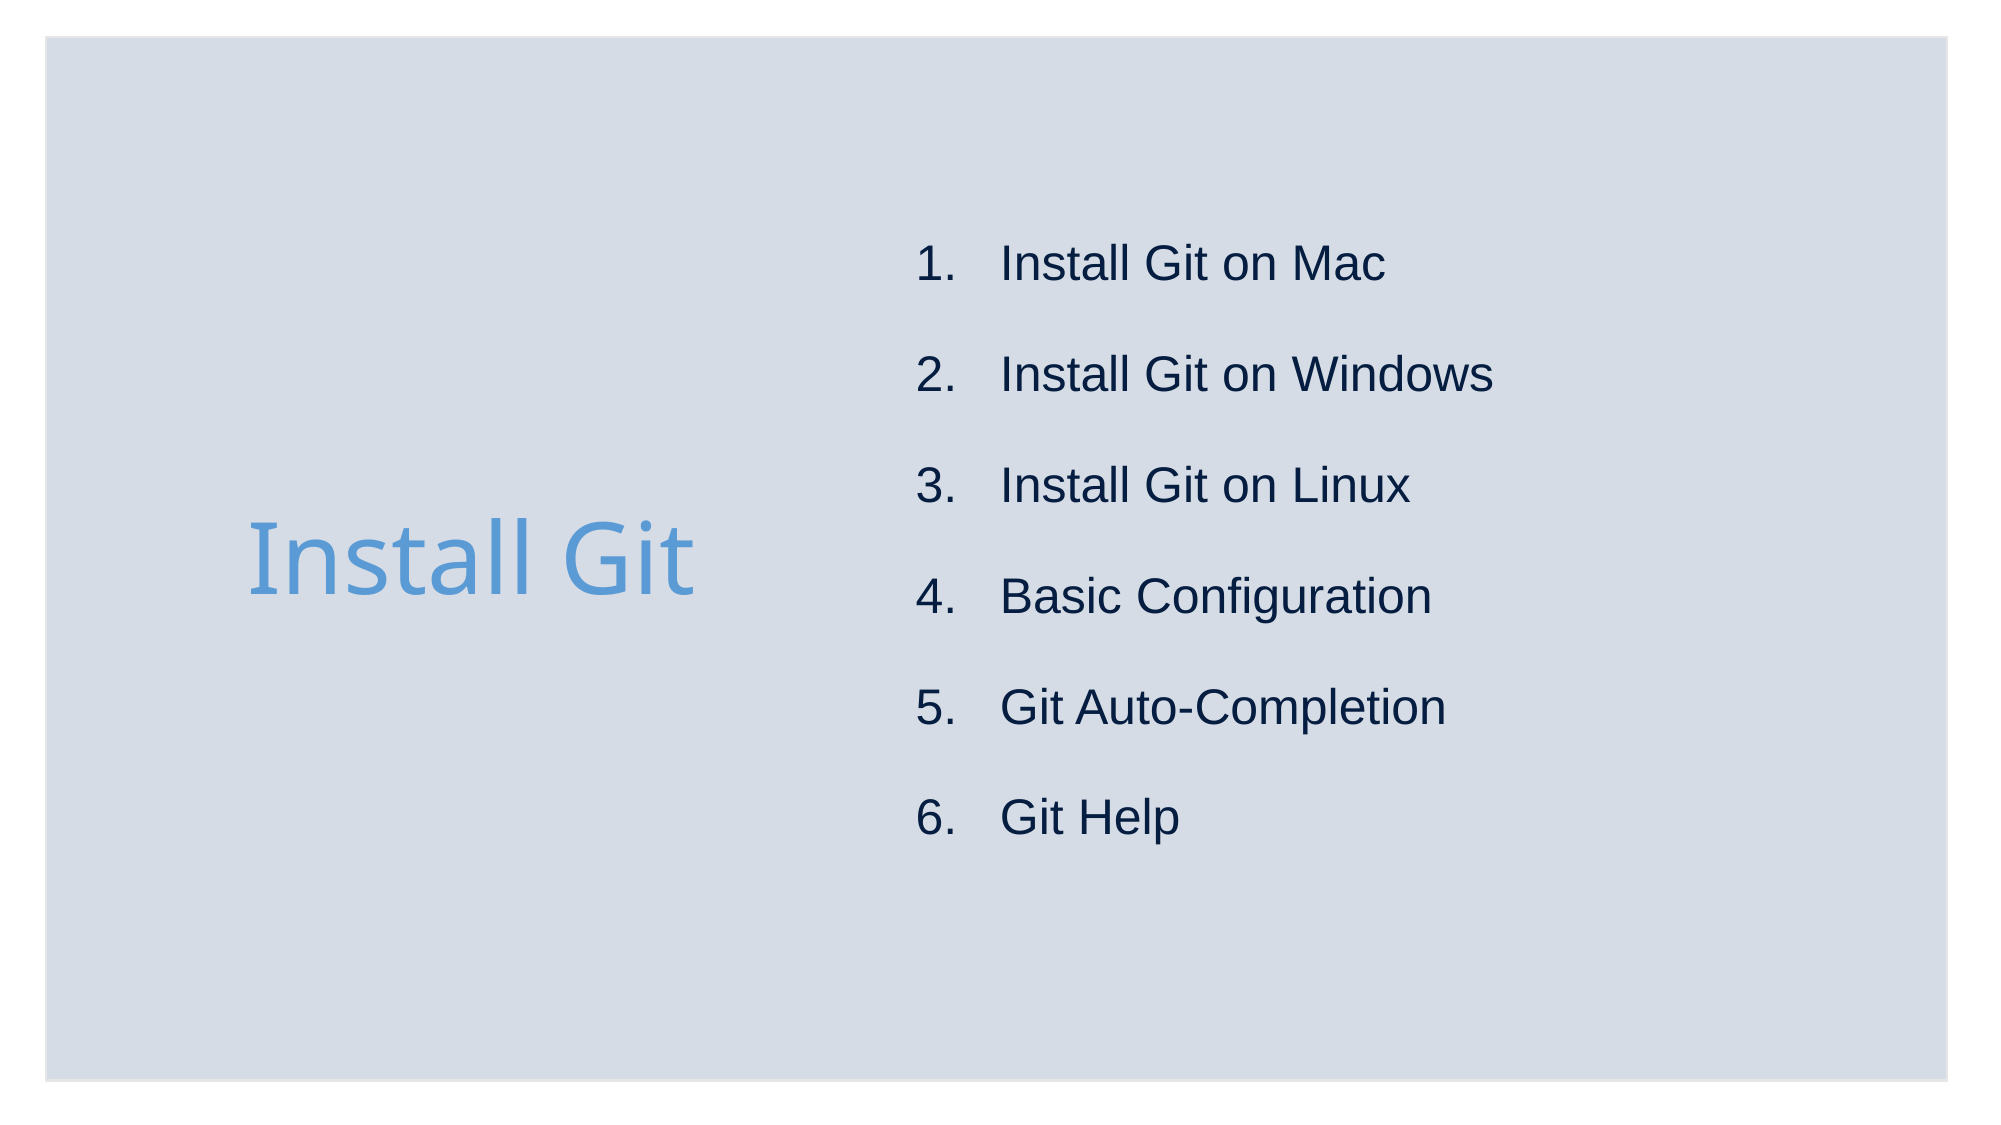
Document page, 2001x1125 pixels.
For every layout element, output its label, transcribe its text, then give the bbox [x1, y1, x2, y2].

text_box [45, 36, 1948, 1082]
list Install Git on Mac Install Git on Windows Install Git on Linux Basic Configuration Git Auto-Completion Git Help [900, 141, 1947, 1030]
title Install Git [137, 158, 711, 967]
